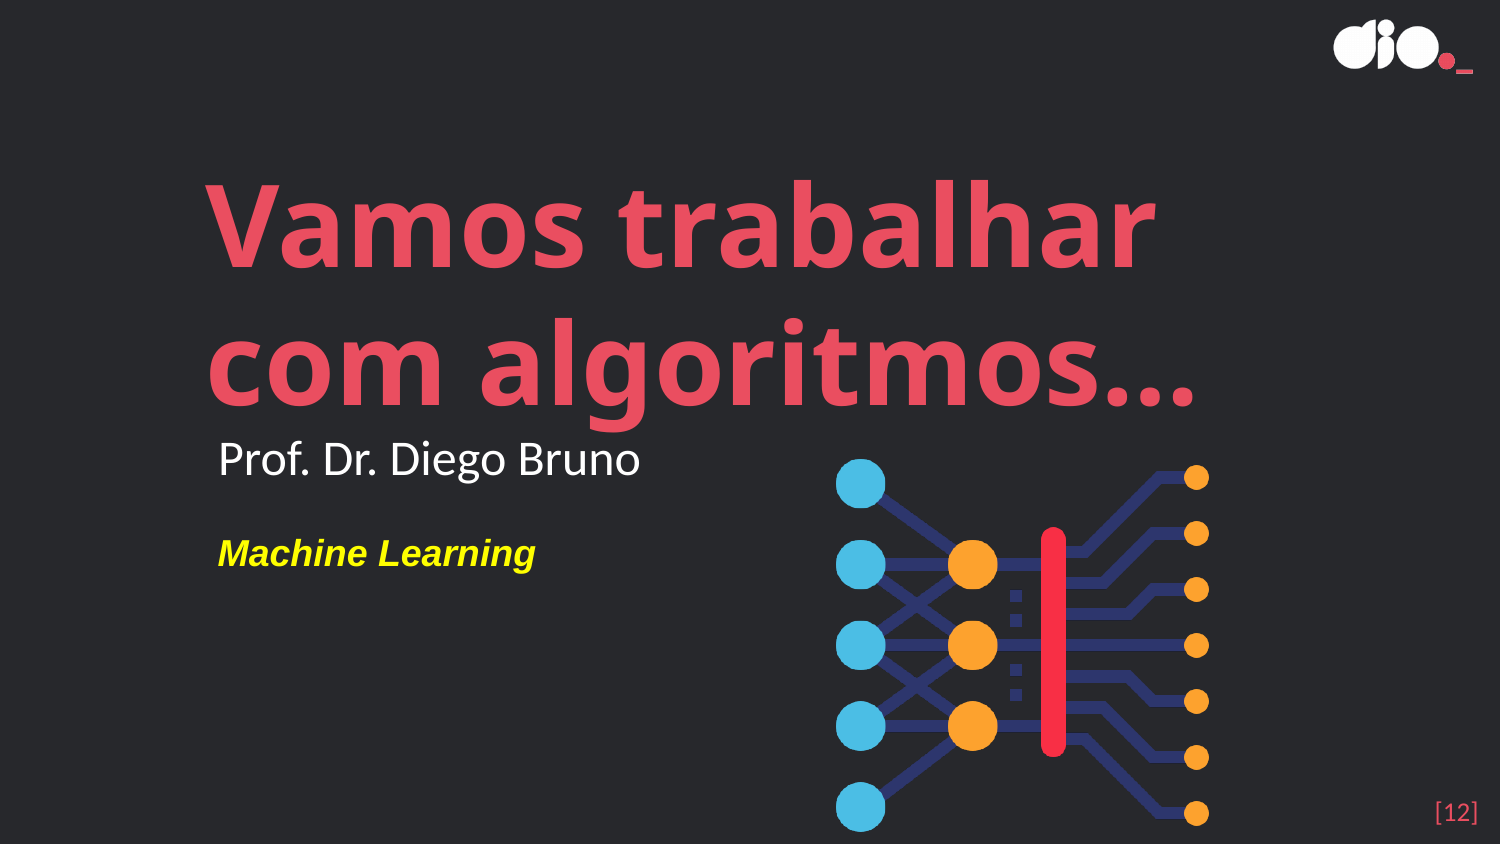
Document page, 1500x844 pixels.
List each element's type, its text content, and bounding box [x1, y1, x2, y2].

picture [1332, 19, 1474, 75]
slide_number [12] [1403, 779, 1494, 844]
text_box Prof. Dr. Diego Bruno [190, 410, 920, 560]
text_box Vamos trabalhar com algoritmos… [190, 215, 1346, 366]
text_box Machine Learning [0, 513, 617, 589]
picture [823, 446, 1221, 844]
